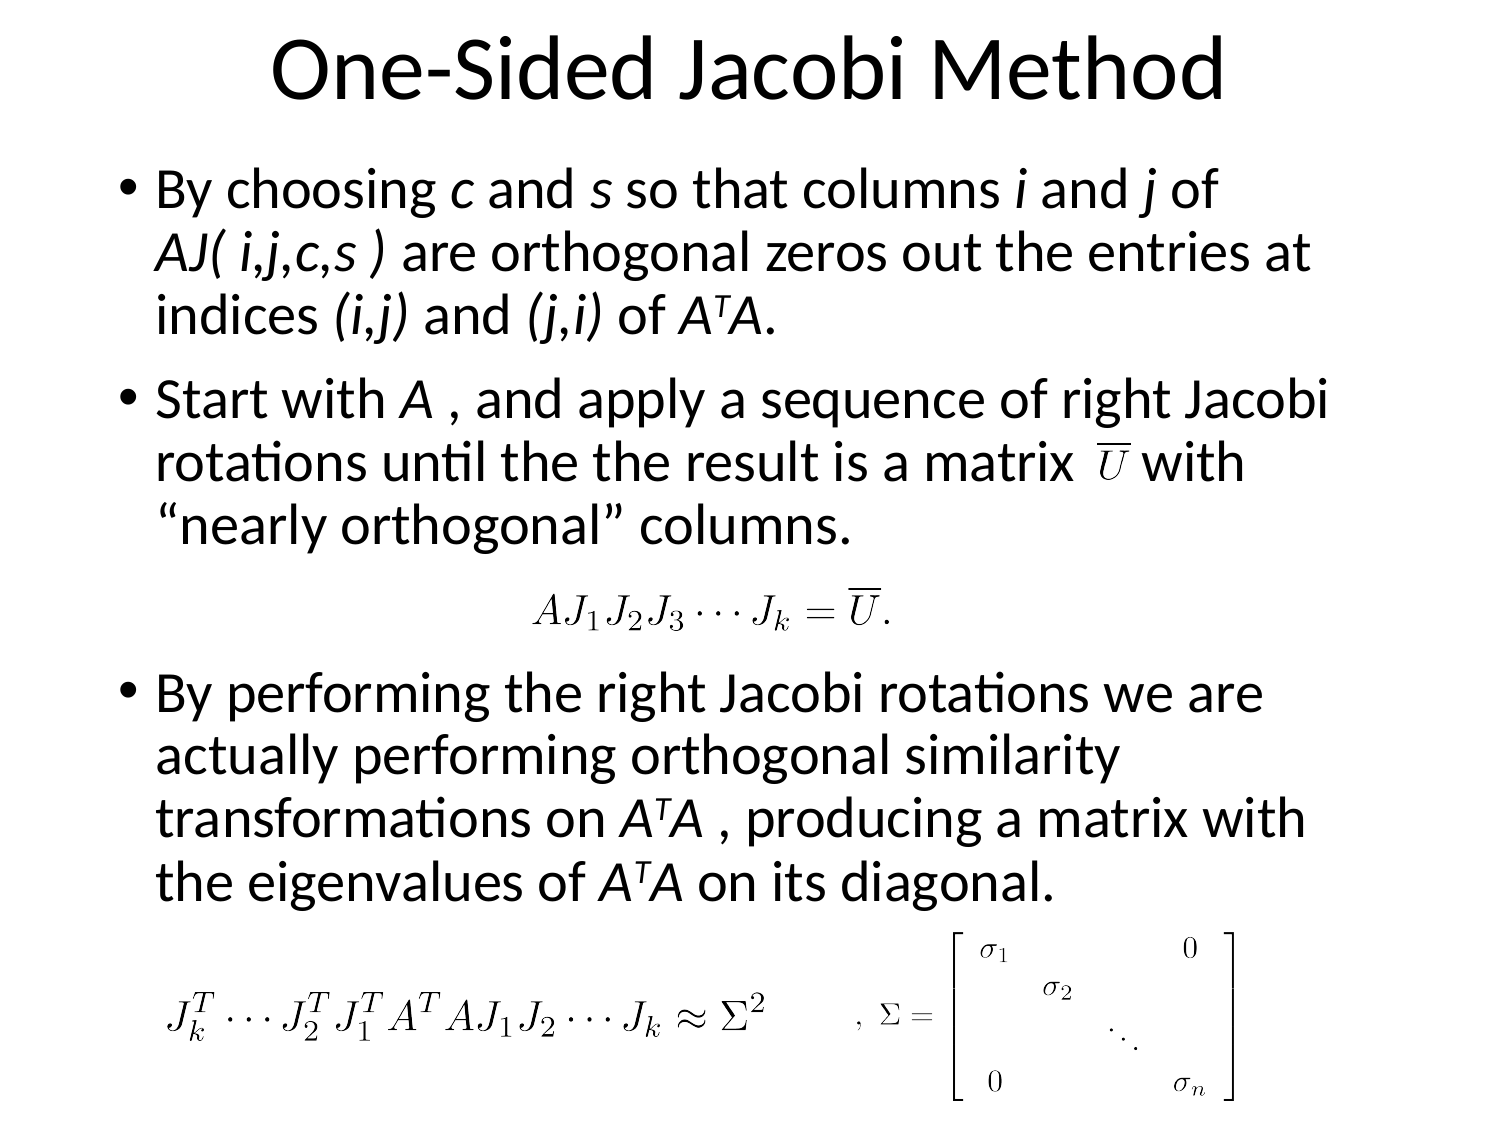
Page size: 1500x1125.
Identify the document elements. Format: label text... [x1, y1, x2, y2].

picture [532, 588, 889, 631]
picture [857, 932, 1234, 1101]
title One-Sided Jacobi Method [103, 0, 1397, 151]
list By choosing c and s so that columns i and j of AJ( i,j,c,s ) are orthogonal zeros out the entries at indices (i,j) and (j,i) of ATA. Start with A , and apply a sequence of right Jacobi rotations until the the result is a matrix with “nearly orthogonal” columns. By performing the right Jacobi rotations we are actually performing orthogonal similarity transformations on ATA , producing a matrix with the eigenvalues of ATA on its diagonal. [103, 151, 1397, 865]
picture [1097, 443, 1131, 480]
picture [167, 992, 764, 1041]
